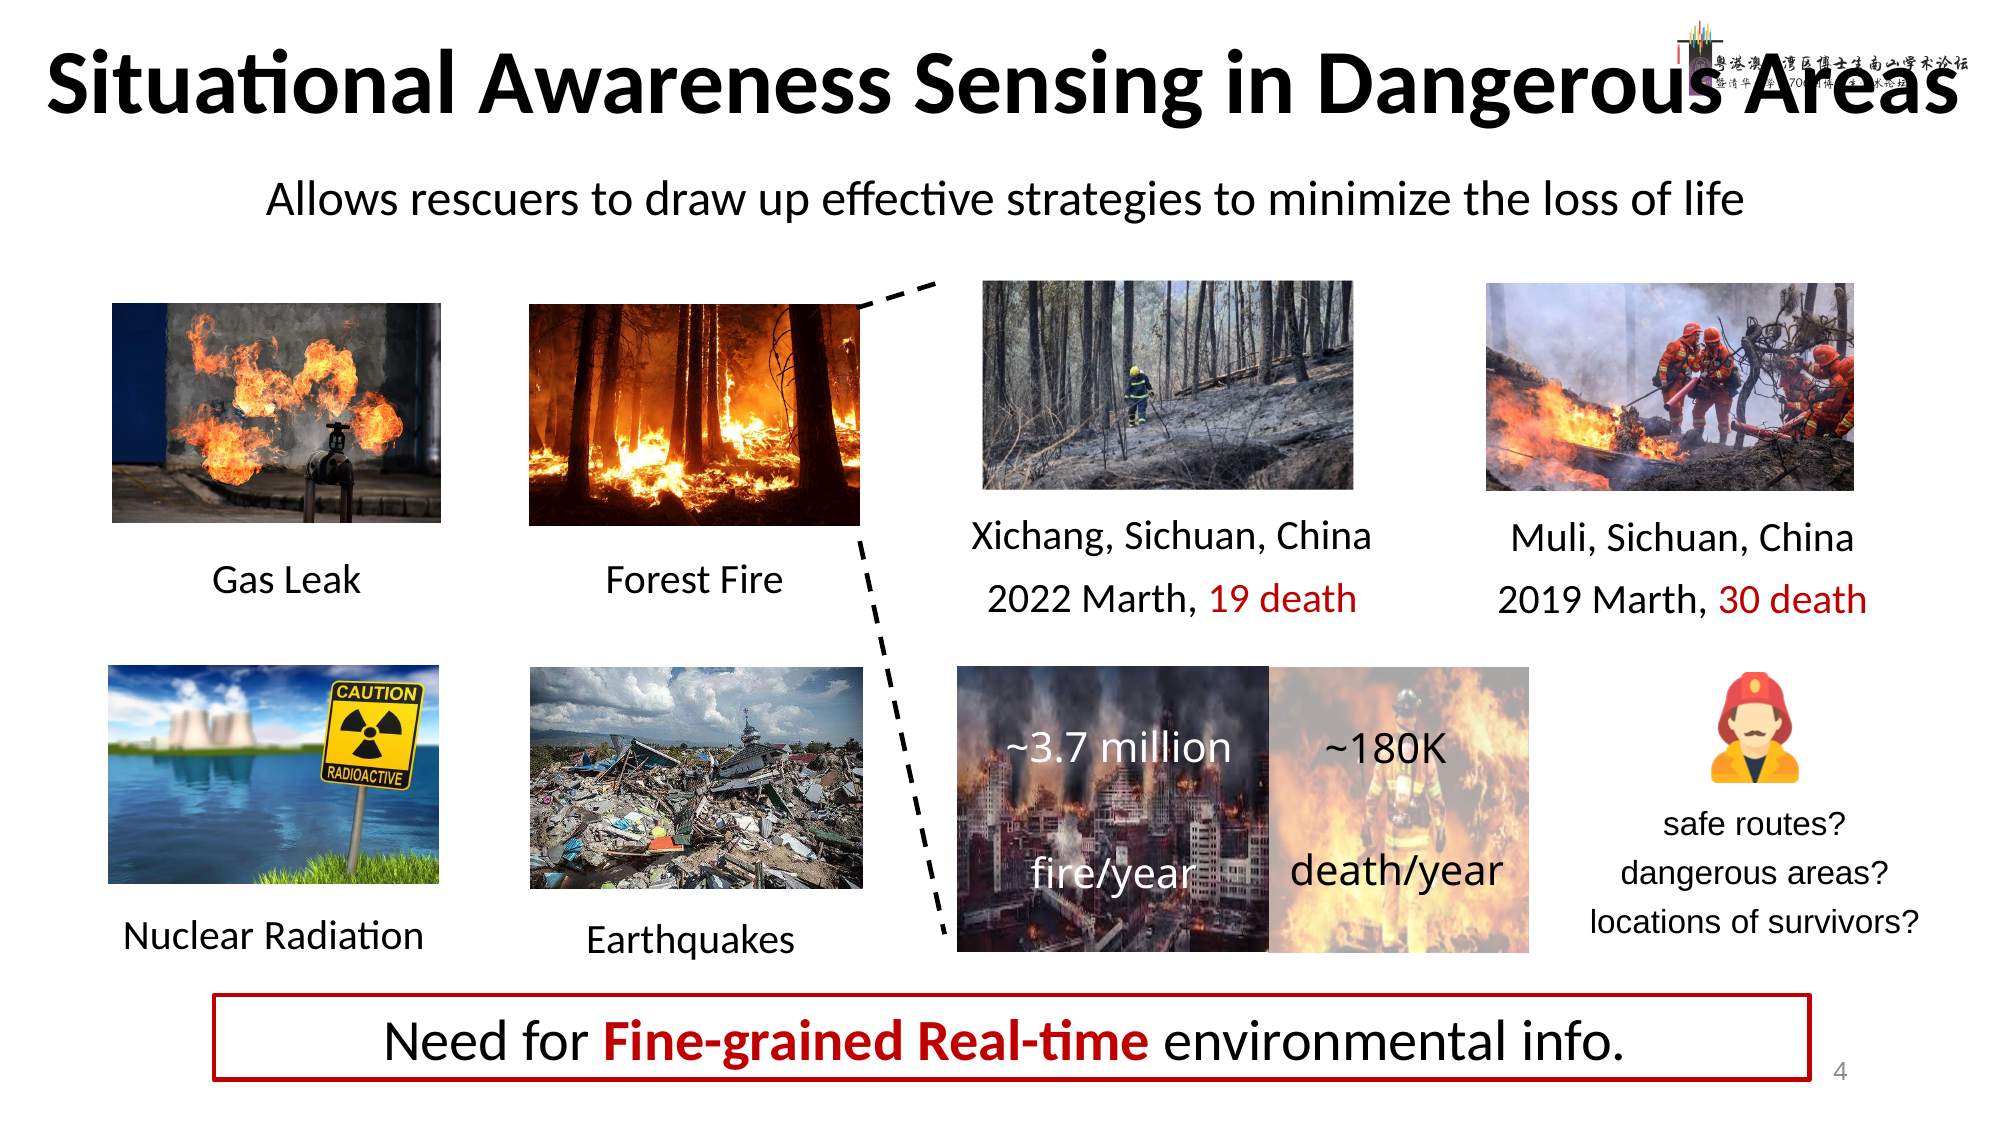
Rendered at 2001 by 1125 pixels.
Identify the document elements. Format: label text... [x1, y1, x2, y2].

text_box Need for Fine-grained Real-time environmental info. [214, 995, 1810, 1080]
text_box Forest Fire [425, 544, 859, 610]
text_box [1565, 673, 1945, 949]
picture [111, 303, 441, 523]
text_box Muli, Sichuan, China 2019 Marth, 30 death [1413, 502, 1953, 630]
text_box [957, 662, 1546, 953]
text_box Xichang, Sichuan, China 2022 Marth, 19 death [902, 500, 1442, 629]
picture [1486, 283, 1854, 491]
picture [528, 304, 860, 526]
text_box Earthquakes [496, 904, 886, 970]
slide_number 4 [1412, 1042, 1863, 1103]
picture [108, 665, 439, 884]
picture [982, 280, 1354, 490]
text_box Gas Leak [60, 544, 425, 610]
text_box Allows rescuers to draw up effective strategies to minimize the loss of life [154, 157, 1858, 233]
text_box Nuclear Radiation [68, 900, 480, 966]
picture [530, 667, 859, 889]
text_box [859, 541, 945, 935]
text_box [856, 283, 936, 309]
text_box Situational Awareness Sensing in Dangerous Areas [0, 13, 2000, 139]
